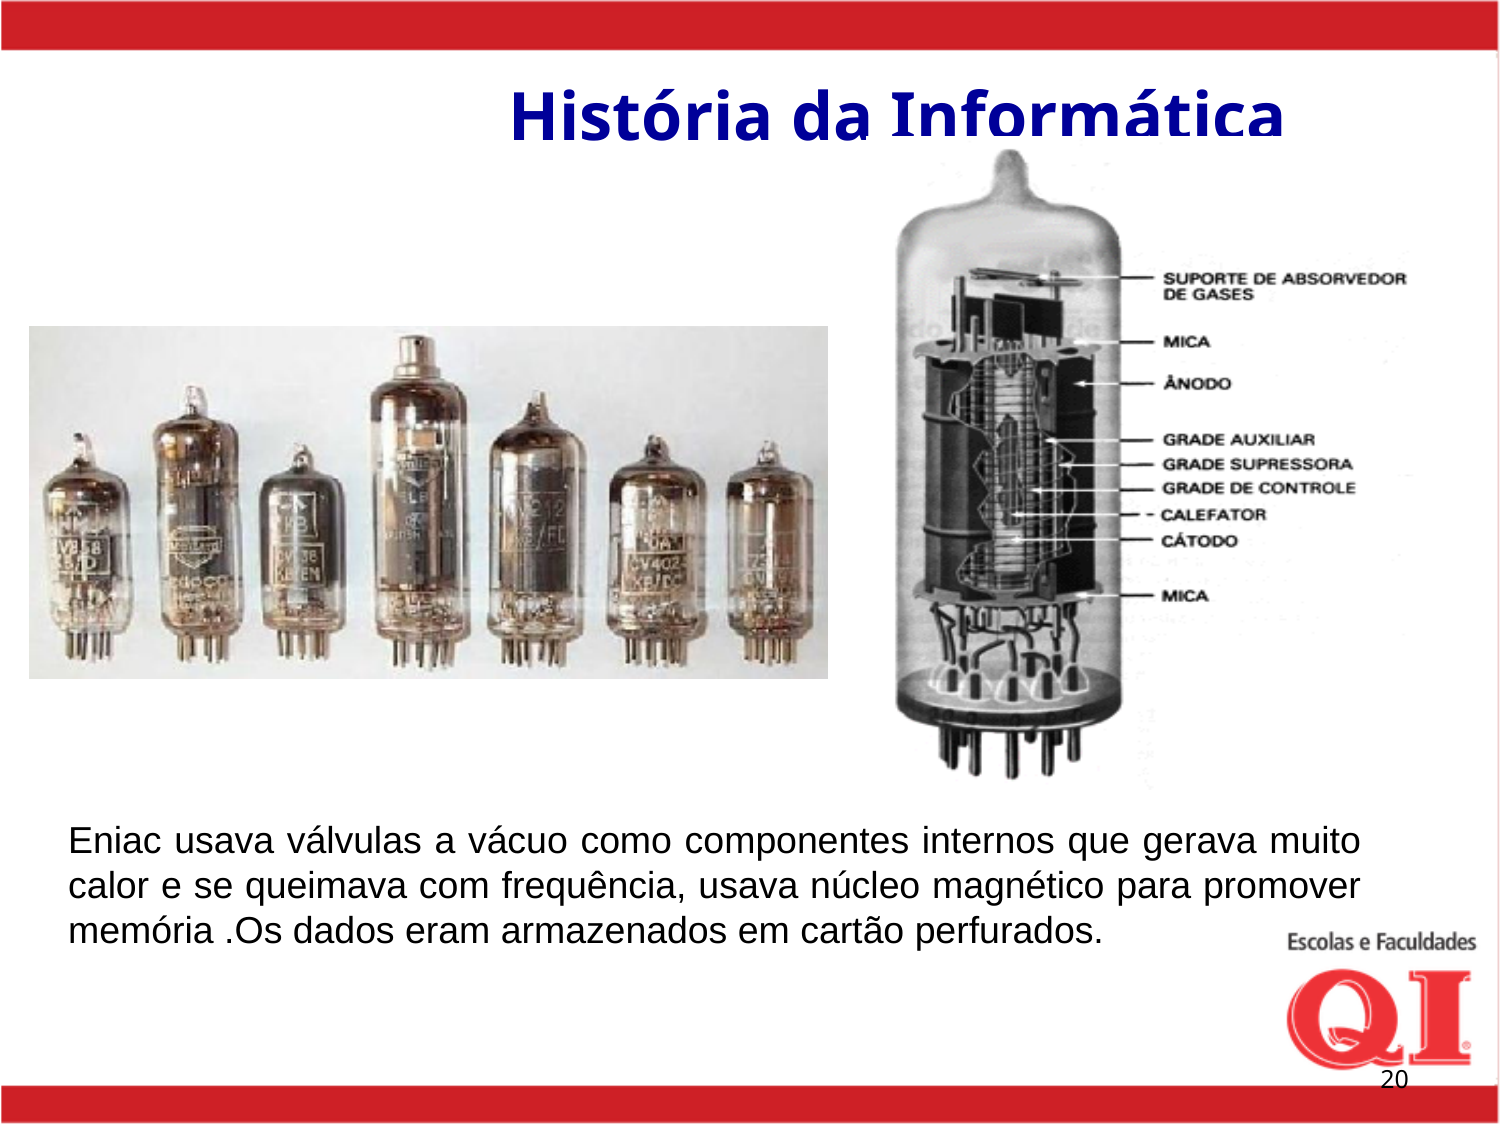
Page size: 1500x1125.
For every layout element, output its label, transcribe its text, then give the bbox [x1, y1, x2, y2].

slide_number ‹#› [1074, 1030, 1424, 1106]
title História da Informática [103, 0, 1303, 162]
picture [0, 0, 1500, 1125]
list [29, 326, 828, 680]
text_box Eniac usava válvulas a vácuo como componentes internos que gerava muito calor e se queimava com frequência, usava núcleo magnético para promover memória .Os dados eram armazenados em cartão perfurados. [53, 808, 1376, 1006]
